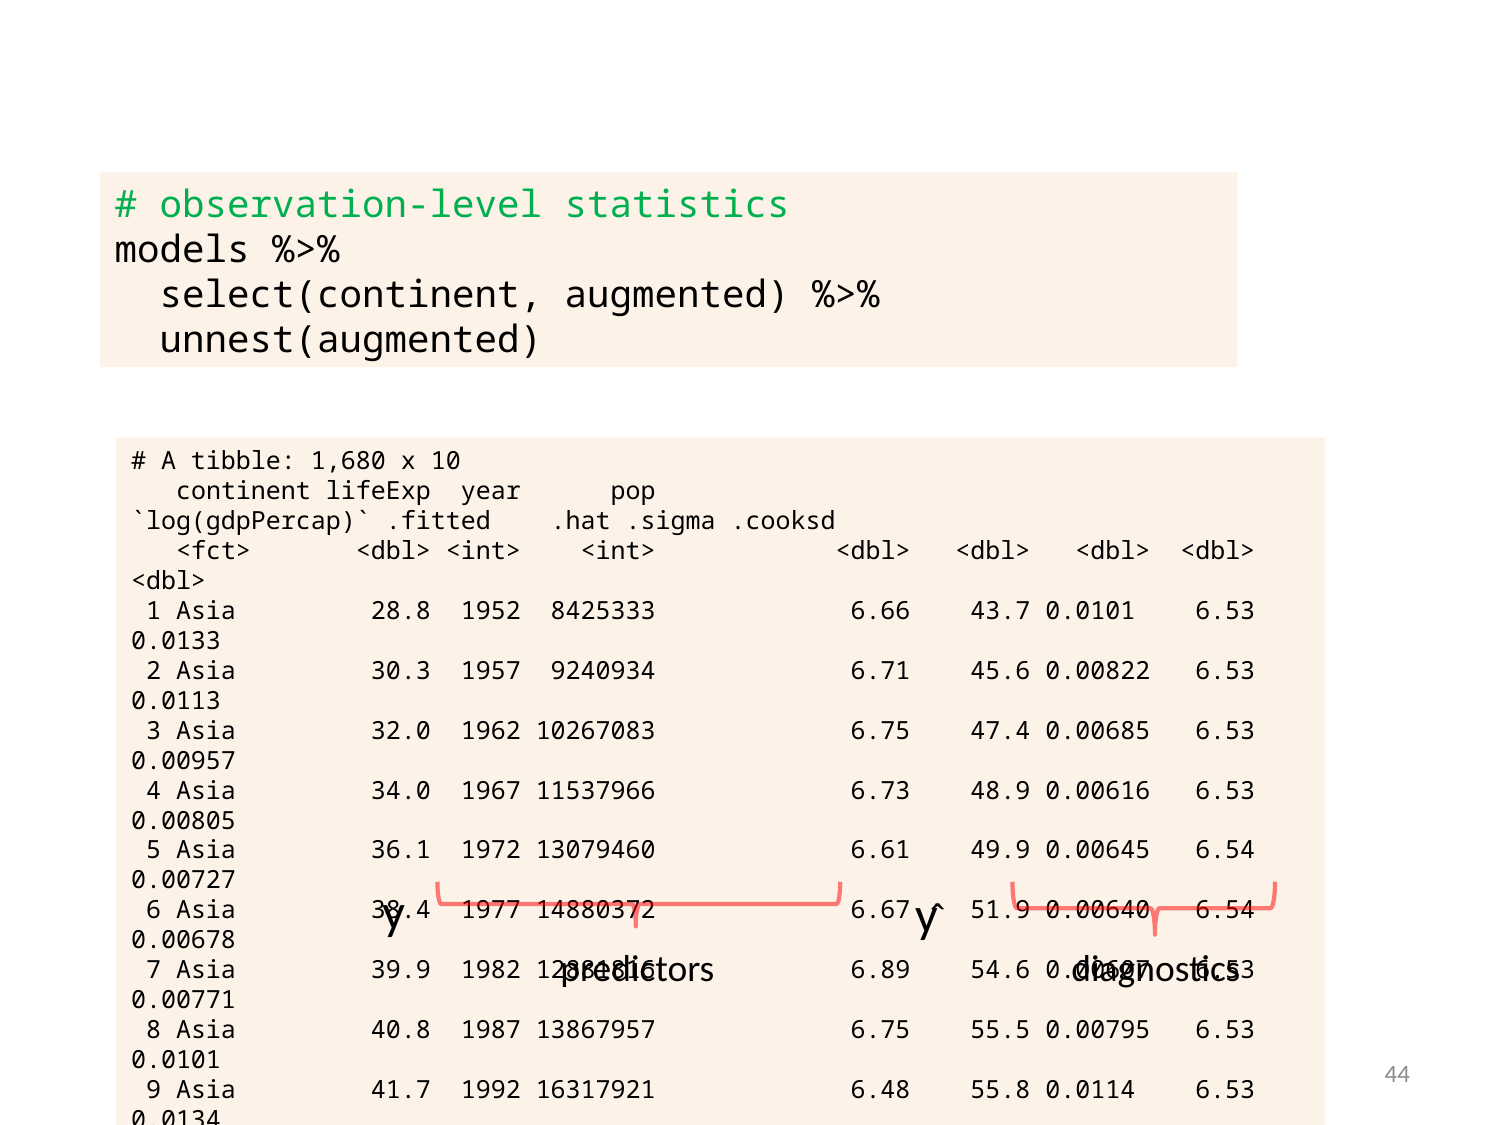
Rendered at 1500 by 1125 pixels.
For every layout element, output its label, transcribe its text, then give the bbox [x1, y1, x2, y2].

text_box [1011, 881, 1276, 936]
text_box y [349, 871, 438, 947]
text_box [438, 881, 841, 928]
text_box predictors [524, 936, 750, 996]
text_box diagnostics [1049, 936, 1263, 996]
slide_number 44 [1325, 1042, 1425, 1103]
text_box # A tibble: 1,680 x 10 continent lifeExp year pop `log(gdpPercap)` .fitted .hat .sigma .cooksd <fct> <dbl> <int> <int> <dbl> <dbl> <dbl> <dbl> <dbl> 1 Asia 28.8 1952 8425333 6.66 43.7 0.0101 6.53 0.0133 2 Asia 30.3 1957 9240934 6.71 45.6 0.00822 6.53 0.0113 3 Asia 32.0 1962 10267083 6.75 47.4 0.00685 6.53 0.00957 4 Asia 34.0 1967 11537966 6.73 48.9 0.00616 6.53 0.00805 5 Asia 36.1 1972 13079460 6.61 49.9 0.00645 6.54 0.00727 6 Asia 38.4 1977 14880372 6.67 51.9 0.00640 6.54 0.00678 7 Asia 39.9 1982 12881816 6.89 54.6 0.00607 6.53 0.00771 8 Asia 40.8 1987 13867957 6.75 55.5 0.00795 6.53 0.0101 9 Asia 41.7 1992 16317921 6.48 55.8 0.0114 6.53 0.0134 10 Asia 41.8 1997 22227415 6.45 57.3 0.0138 6.53 0.0198 # ... with 1,670 more rows, and 1 more variable: .std.resid <dbl> [116, 437, 1325, 1125]
text_box ŷ [877, 874, 975, 950]
text_box # observation-level statistics models %>% select(continent, augmented) %>% unnest(augmented) [99, 172, 1238, 368]
